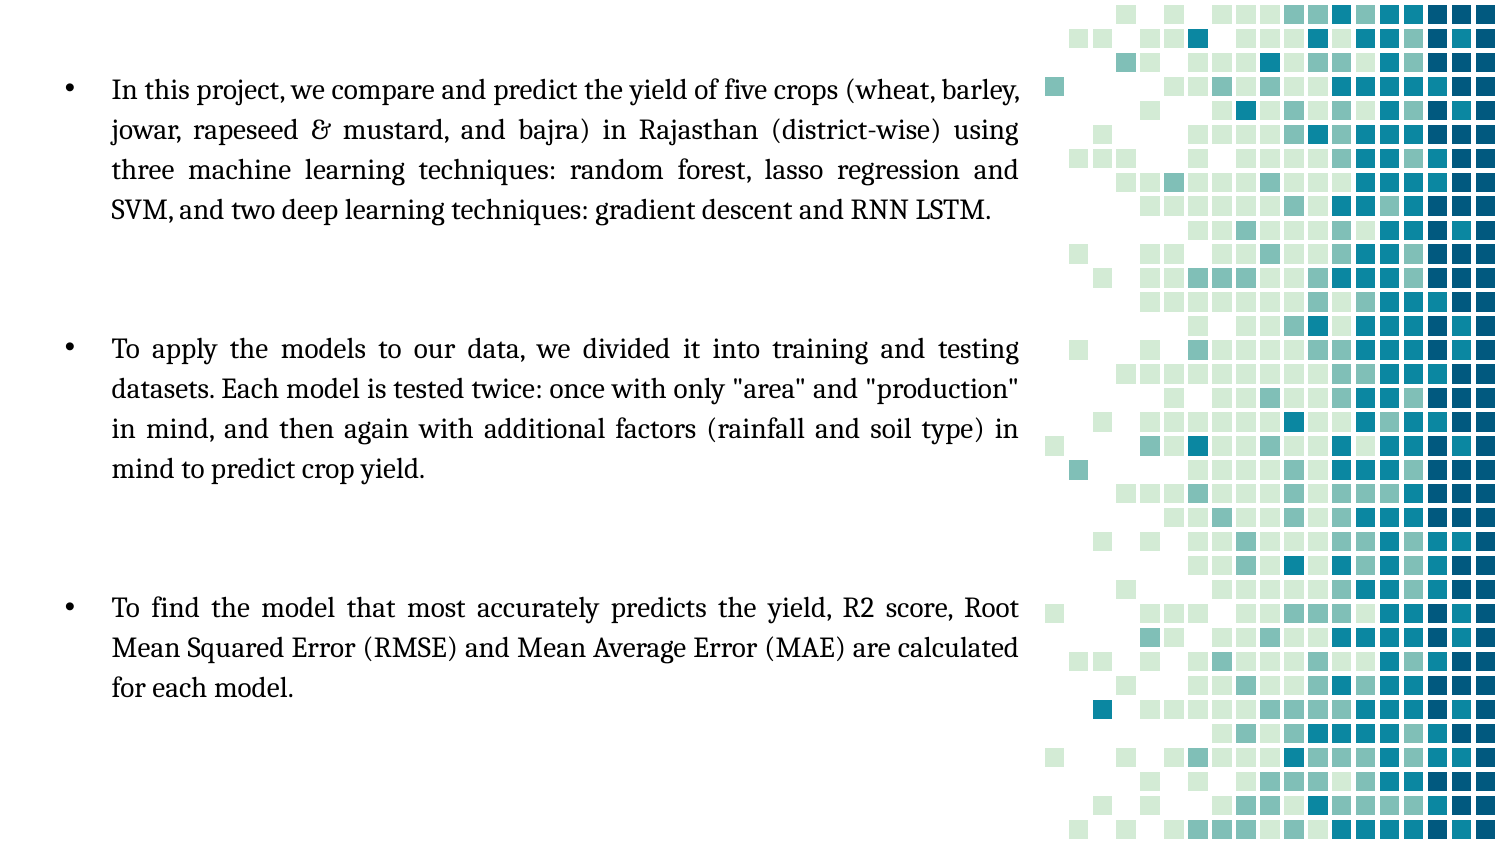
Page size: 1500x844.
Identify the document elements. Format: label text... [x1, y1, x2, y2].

text_box In this project, we compare and predict the yield of five crops (wheat, barley, jowar, rapeseed & mustard, and bajra) in Rajasthan (district-wise) using three machine learning techniques: random forest, lasso regression and SVM, and two deep learning techniques: gradient descent and RNN LSTM. To apply the models to our data, we divided it into training and testing datasets. Each model is tested twice: once with only "area" and "production" in mind, and then again with additional factors (rainfall and soil type) in mind to predict crop yield. To find the model that most accurately predicts the yield, R2 score, Root Mean Squared Error (RMSE) and Mean Average Error (MAE) are calculated for each model. [50, 57, 1035, 711]
